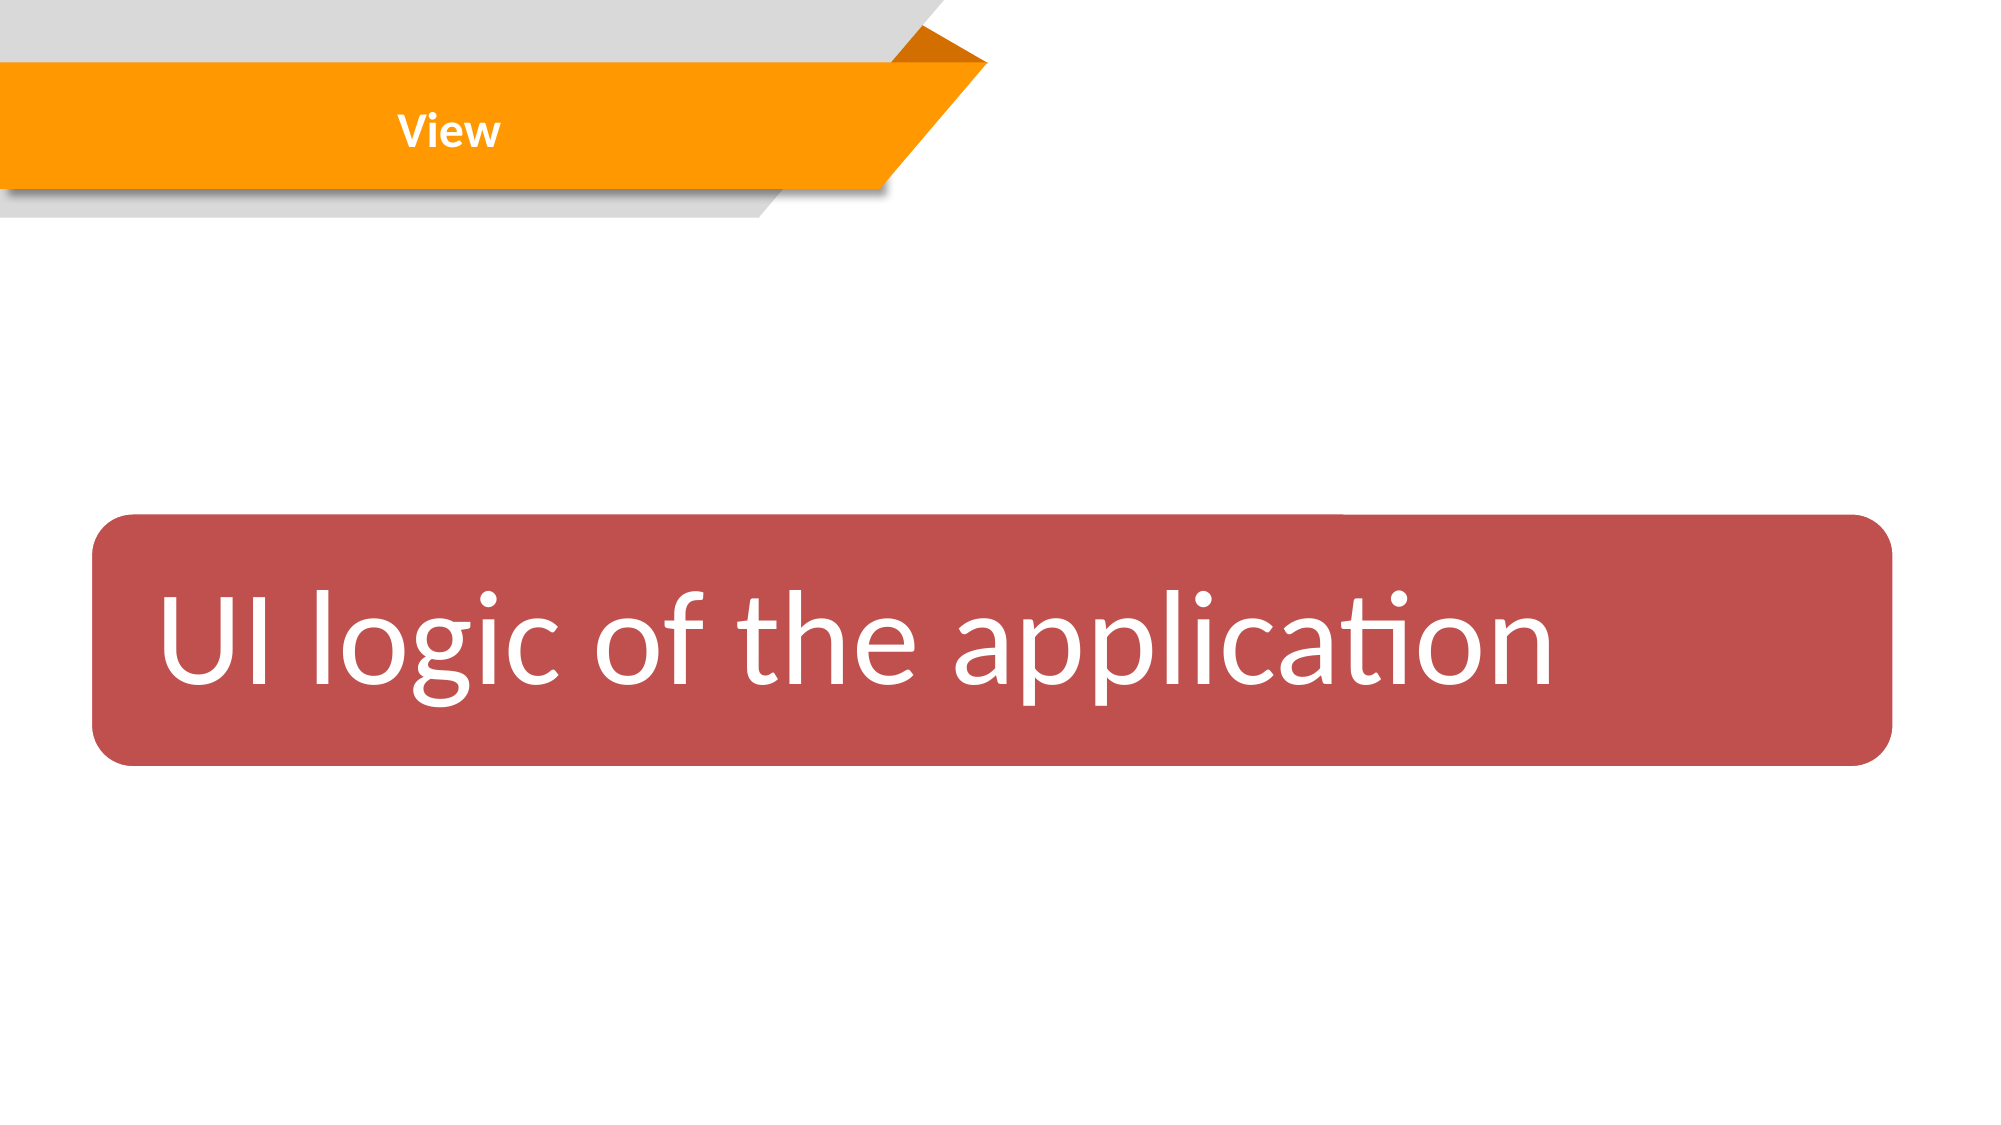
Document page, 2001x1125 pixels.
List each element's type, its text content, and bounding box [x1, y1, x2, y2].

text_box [89, 203, 1895, 1077]
title View [19, 65, 880, 190]
